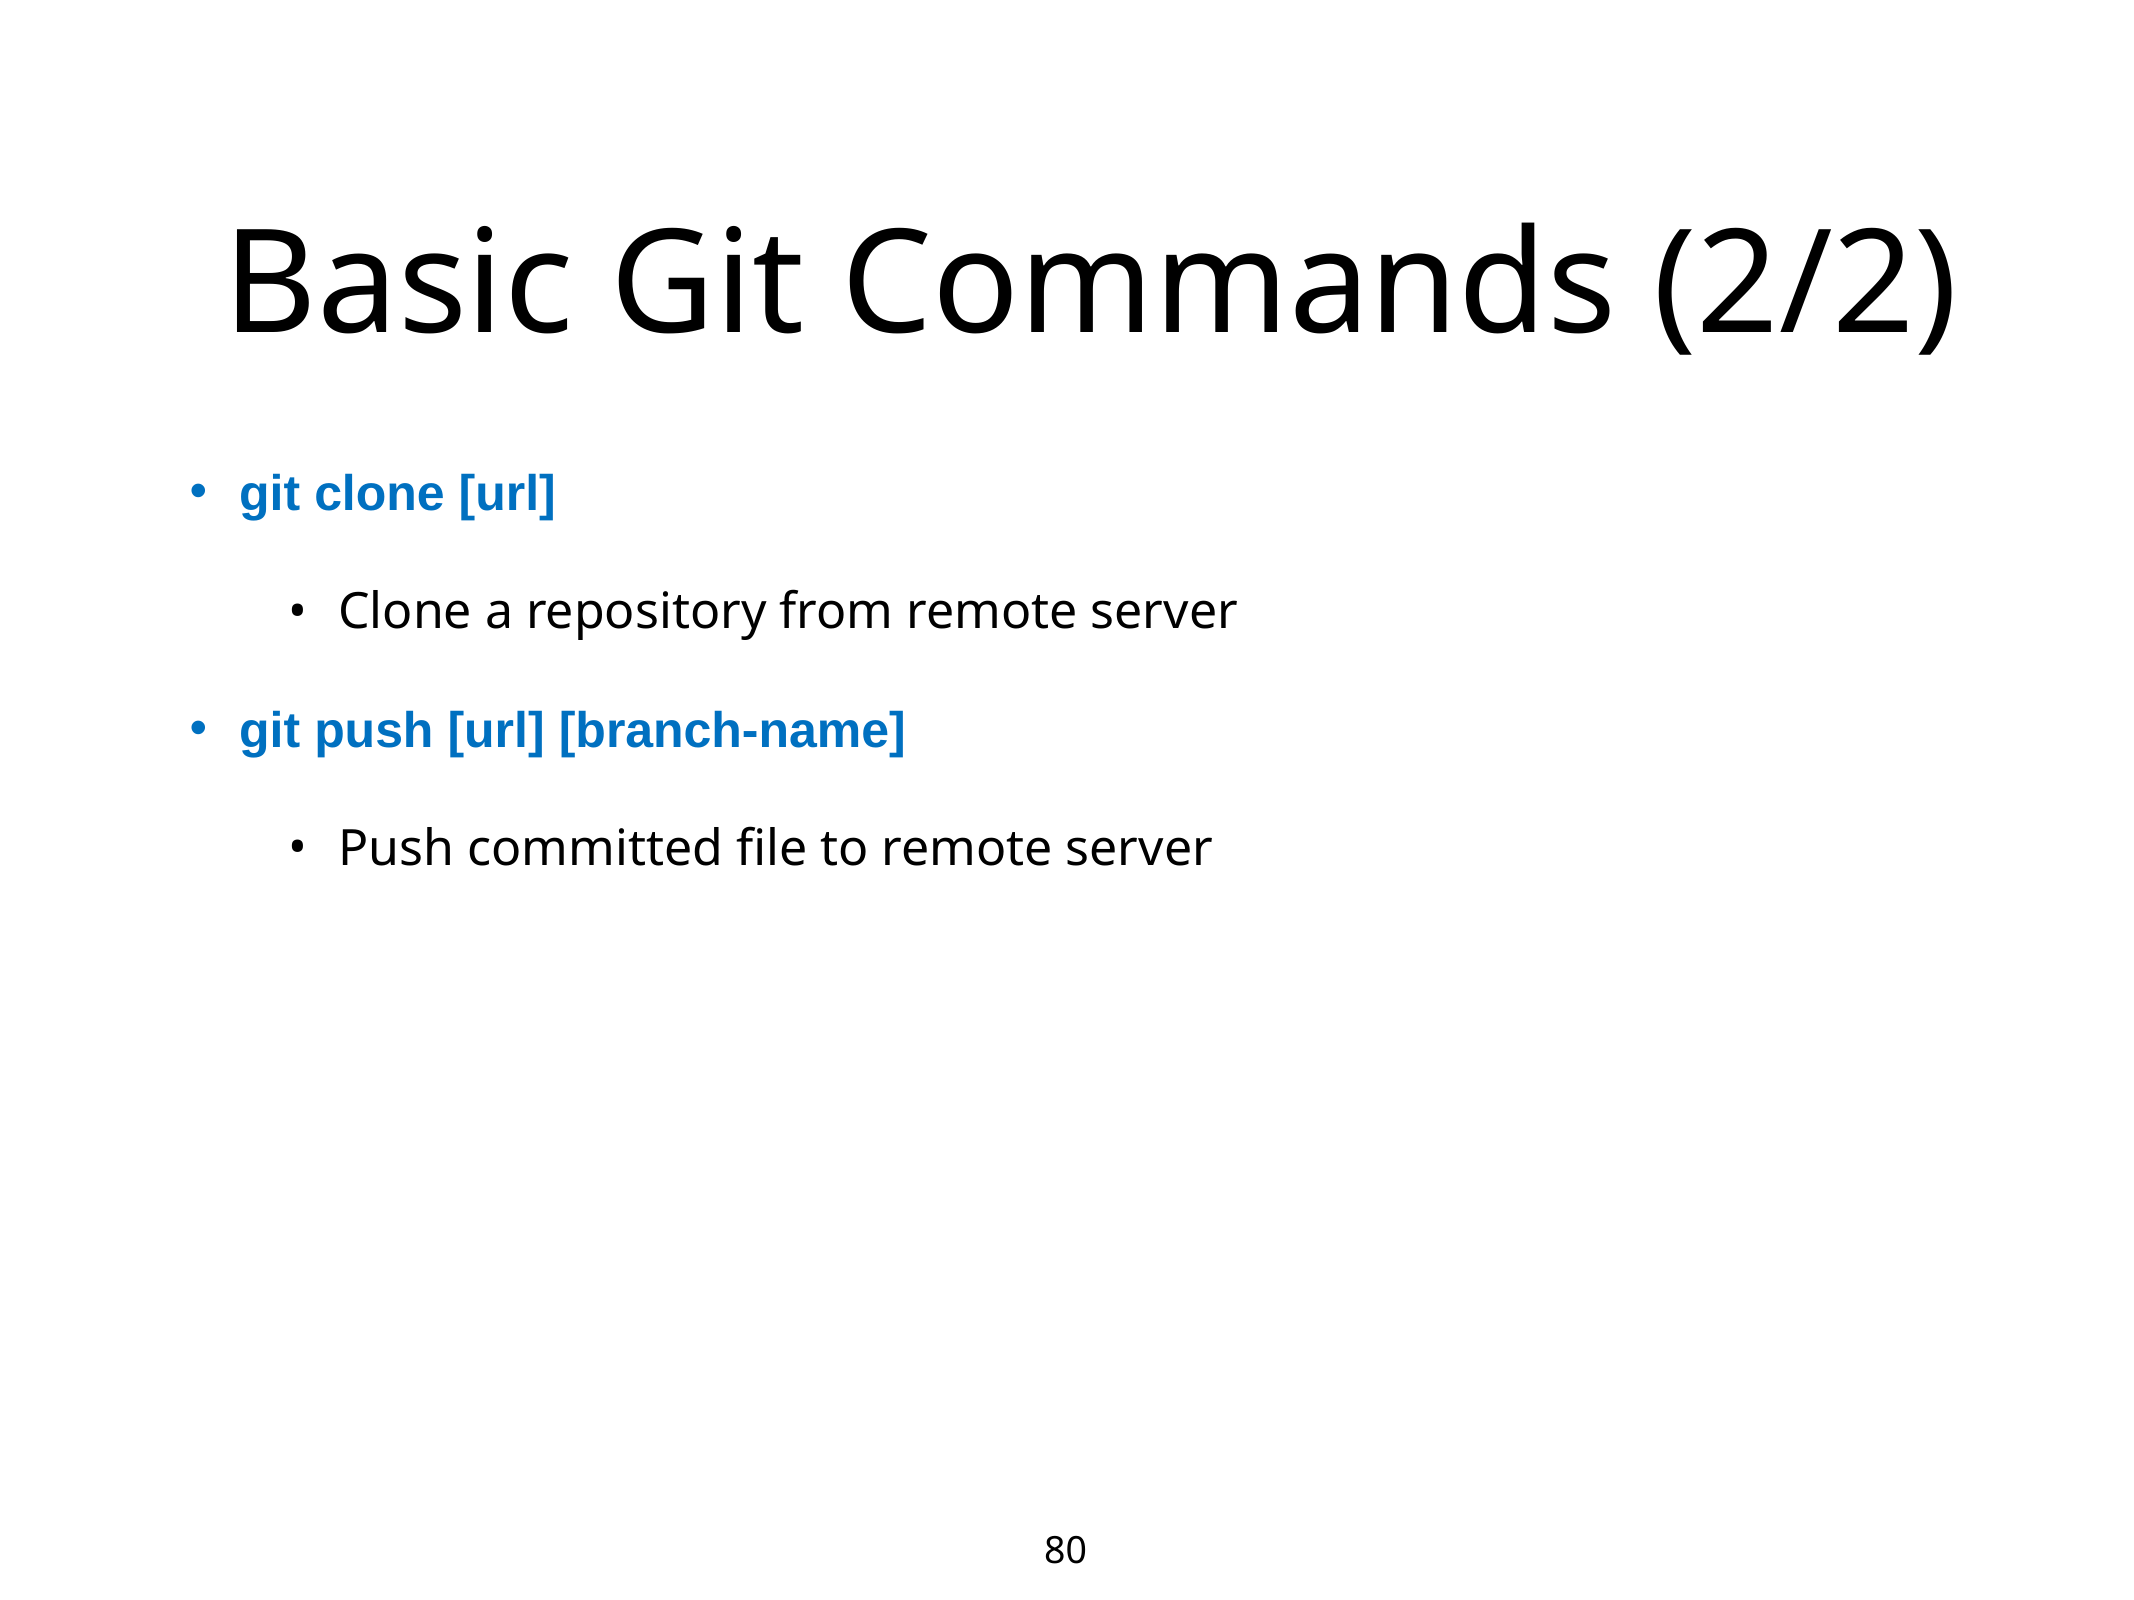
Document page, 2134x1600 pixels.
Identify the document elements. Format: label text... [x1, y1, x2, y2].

text_box Basic Git Commands (2/2) [181, 97, 2003, 453]
text_box git clone [url] Clone a repository from remote server git push [url] [branch-name] Push committed file to remote server [181, 453, 2003, 1484]
slide_number 80 [1035, 1517, 1096, 1600]
